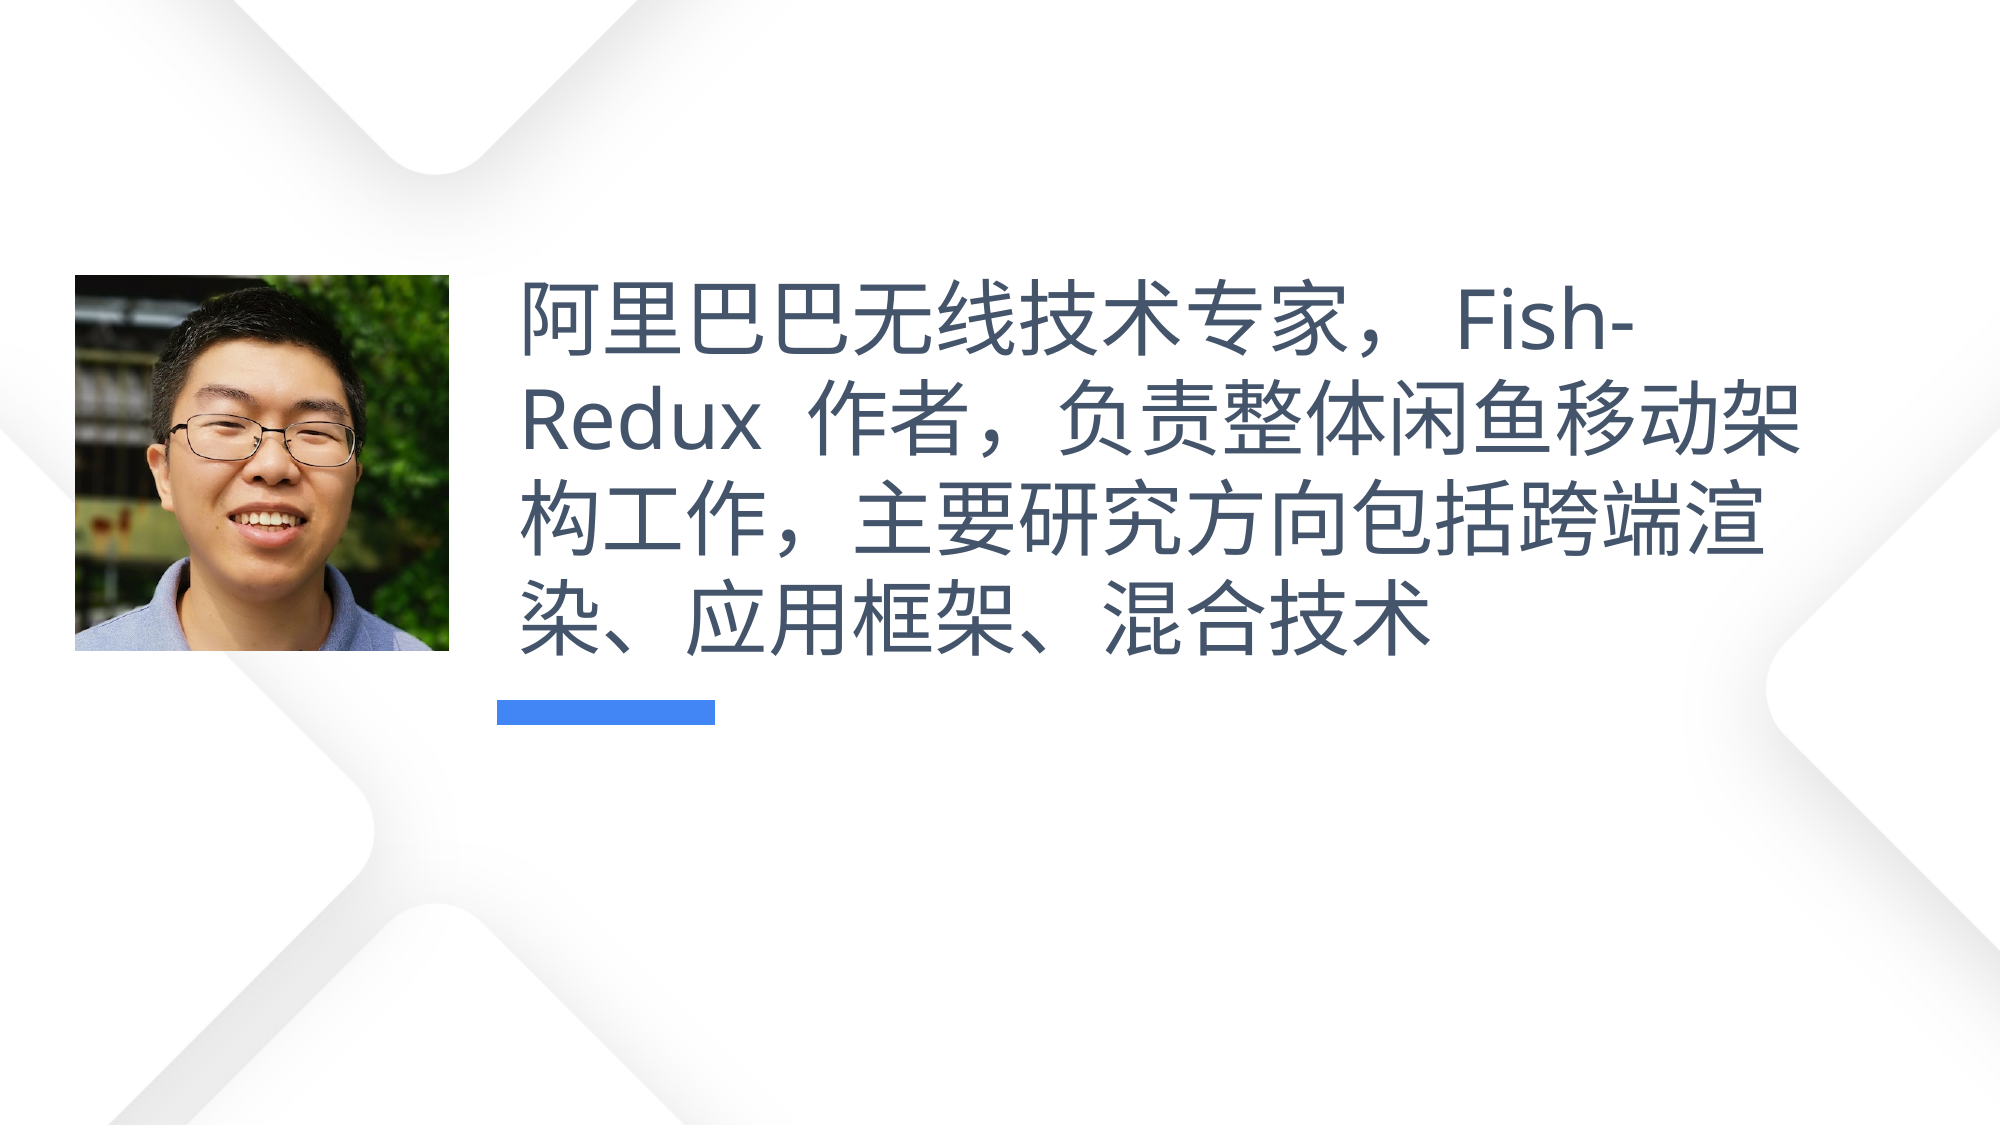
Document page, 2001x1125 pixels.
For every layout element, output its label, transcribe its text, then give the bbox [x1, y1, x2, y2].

picture [0, 0, 2000, 1125]
text_box 阿里巴巴无线技术专家，Fish-Redux 作者，负责整体闲鱼移动架构工作，主要研究方向包括跨端渲染、应用框架、混合技术 [498, 256, 1868, 689]
